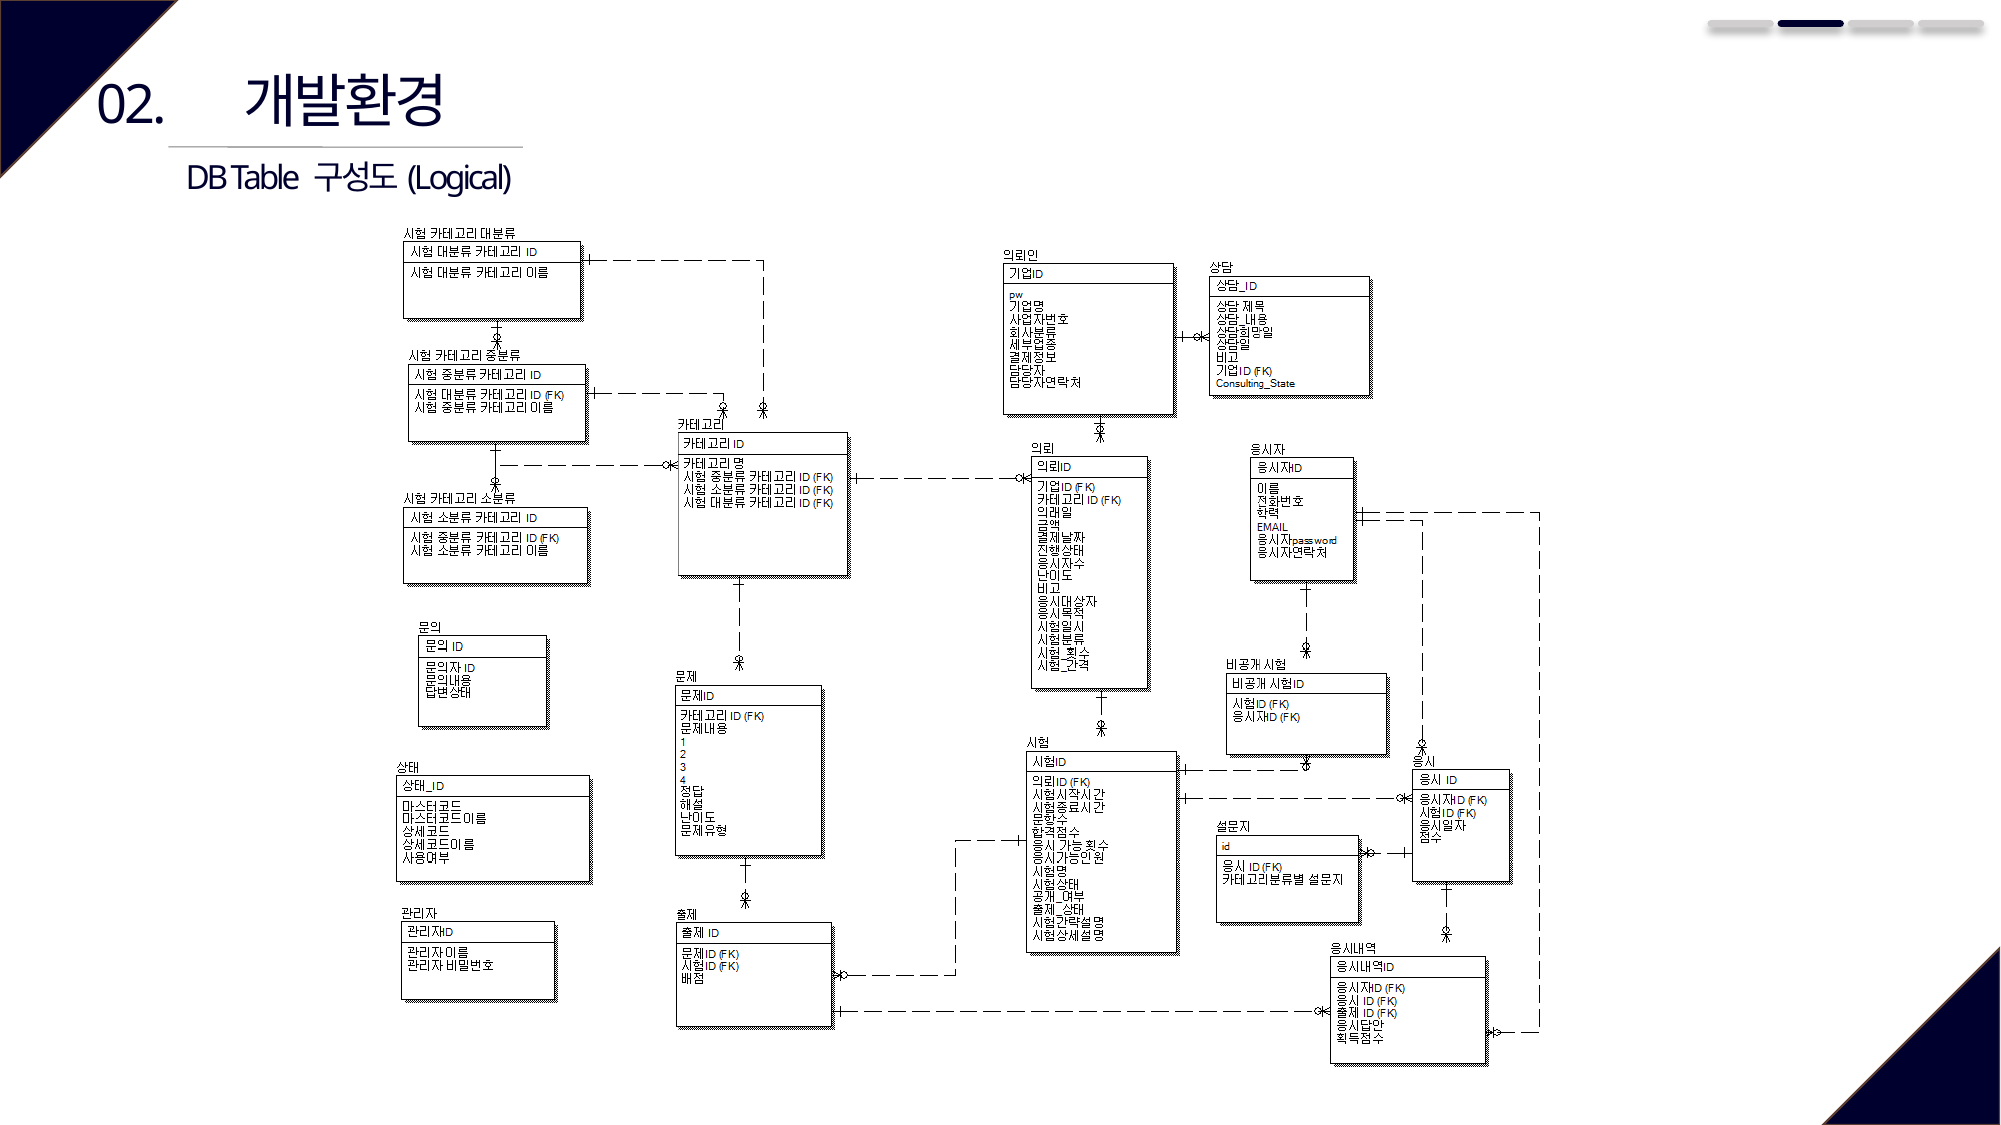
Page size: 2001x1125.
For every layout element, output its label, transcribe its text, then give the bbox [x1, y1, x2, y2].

text_box 개발환경 [228, 56, 464, 142]
text_box 02. [81, 75, 183, 143]
text_box DB Table 구성도(Logical) [170, 149, 528, 204]
text_box [0, 0, 2000, 75]
picture [388, 223, 1550, 1076]
